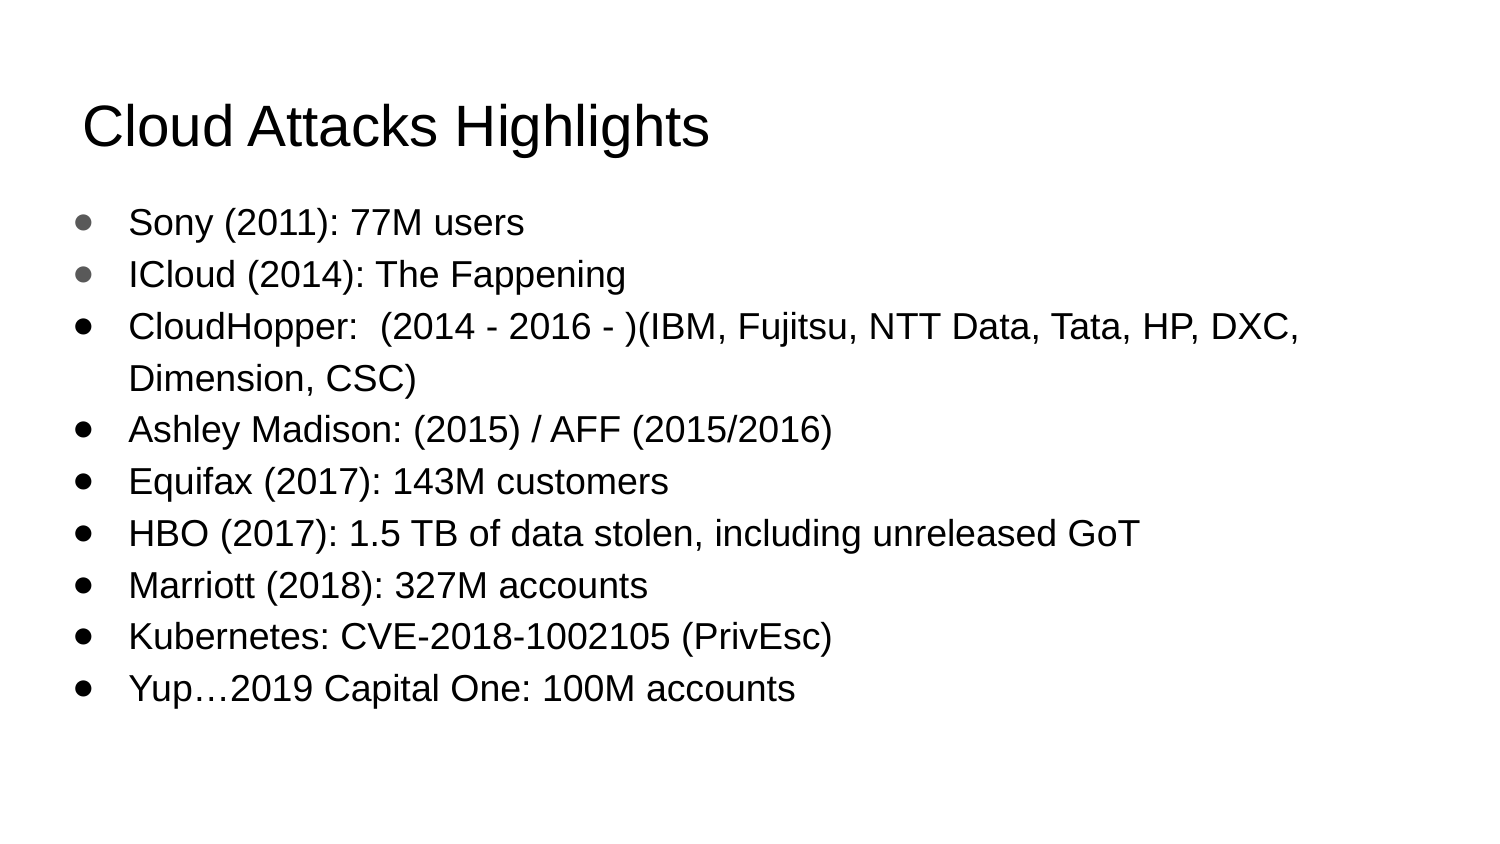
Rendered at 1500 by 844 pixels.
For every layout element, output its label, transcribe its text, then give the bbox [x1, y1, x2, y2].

list Sony (2011): 77M users ICloud (2014): The Fappening CloudHopper: (2014 - 2016 - )(IBM, Fujitsu, NTT Data, Tata, HP, DXC, Dimension, CSC) Ashley Madison: (2015) / AFF (2015/2016) Equifax (2017): 143M customers HBO (2017): 1.5 TB of data stolen, including unreleased GoT Marriott (2018): 327M accounts Kubernetes: CVE-2018-1002105 (PrivEsc) Yup…2019 Capital One: 100M accounts [38, 98, 1437, 604]
title Cloud Attacks Highlights [51, 72, 1449, 167]
